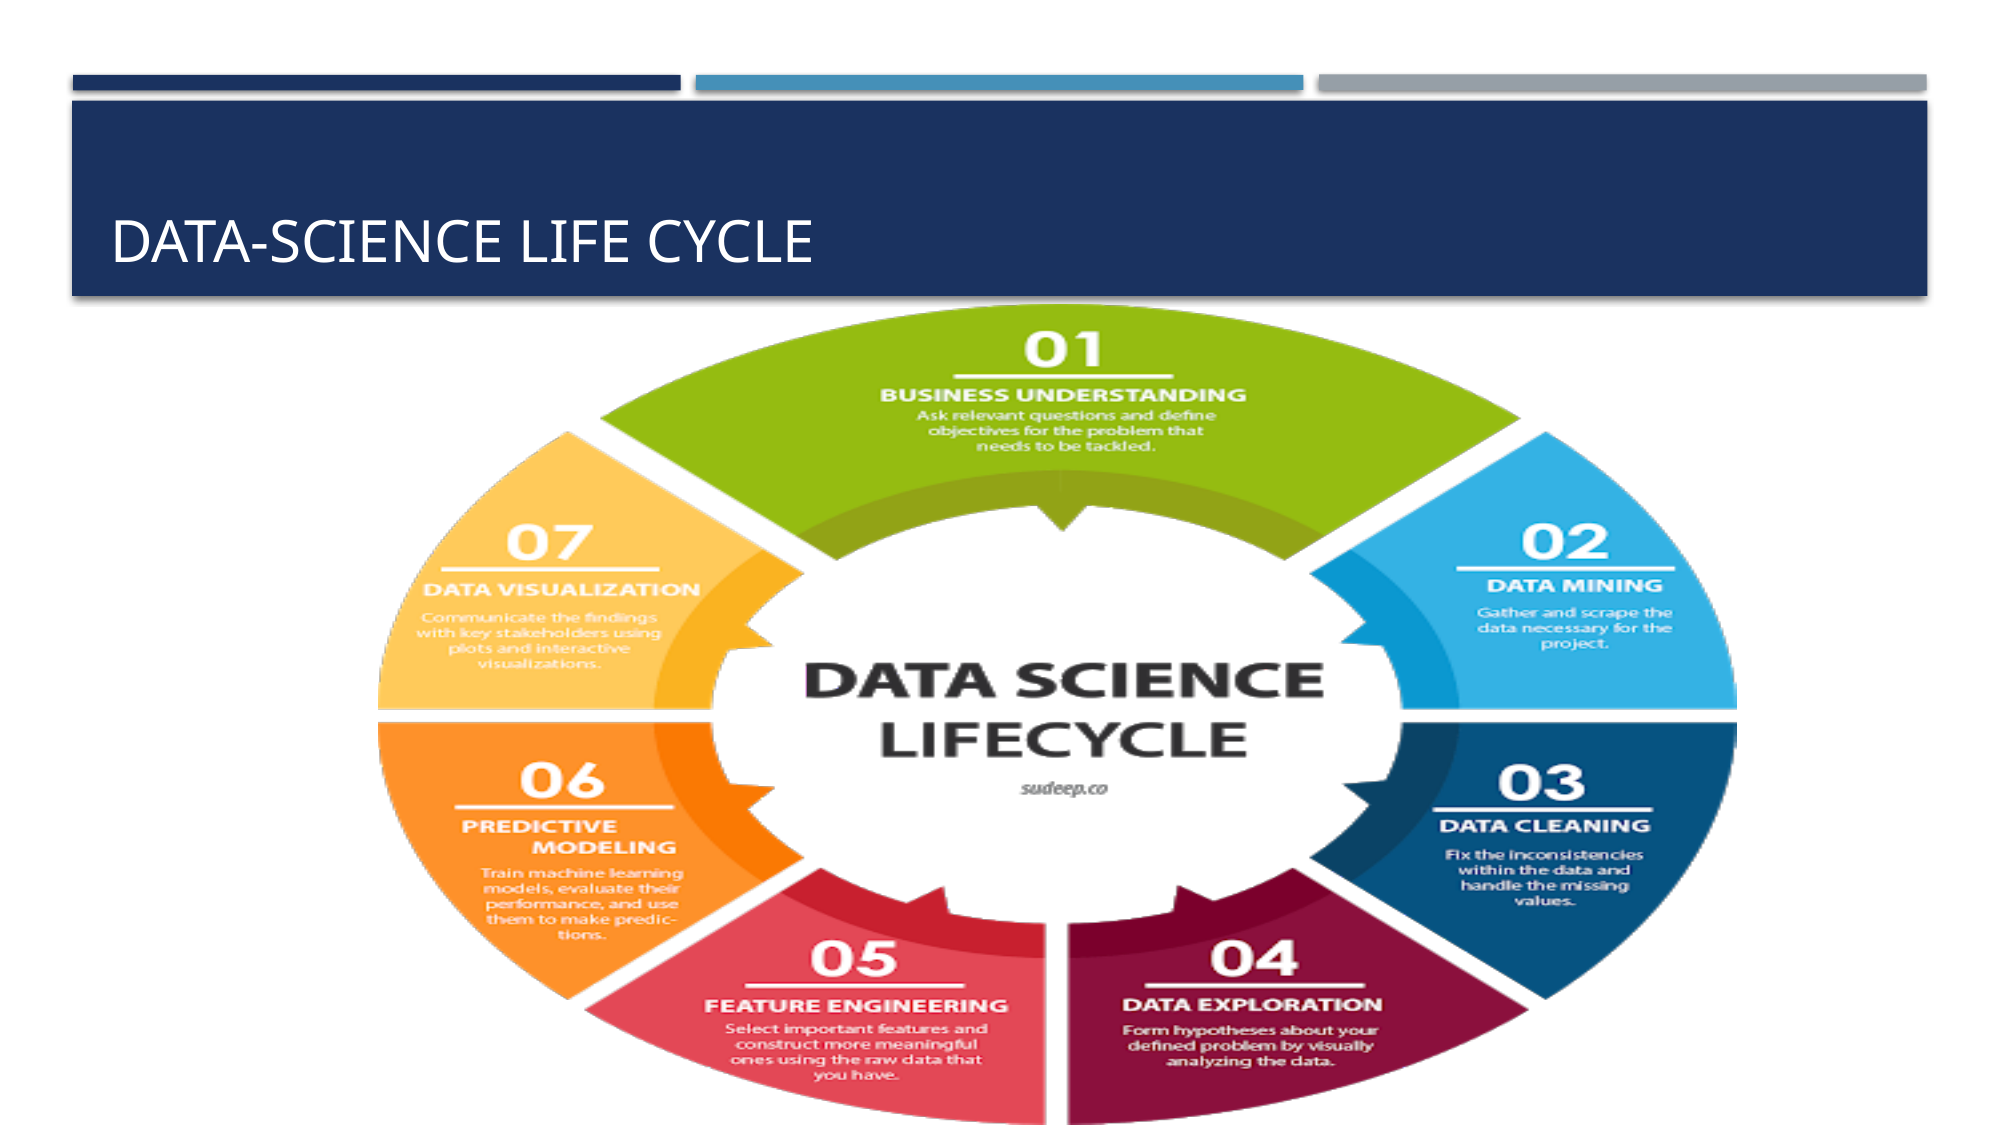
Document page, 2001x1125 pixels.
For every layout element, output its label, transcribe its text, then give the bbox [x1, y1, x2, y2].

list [378, 304, 1737, 1125]
title Data-Science Life Cycle [95, 115, 1905, 282]
